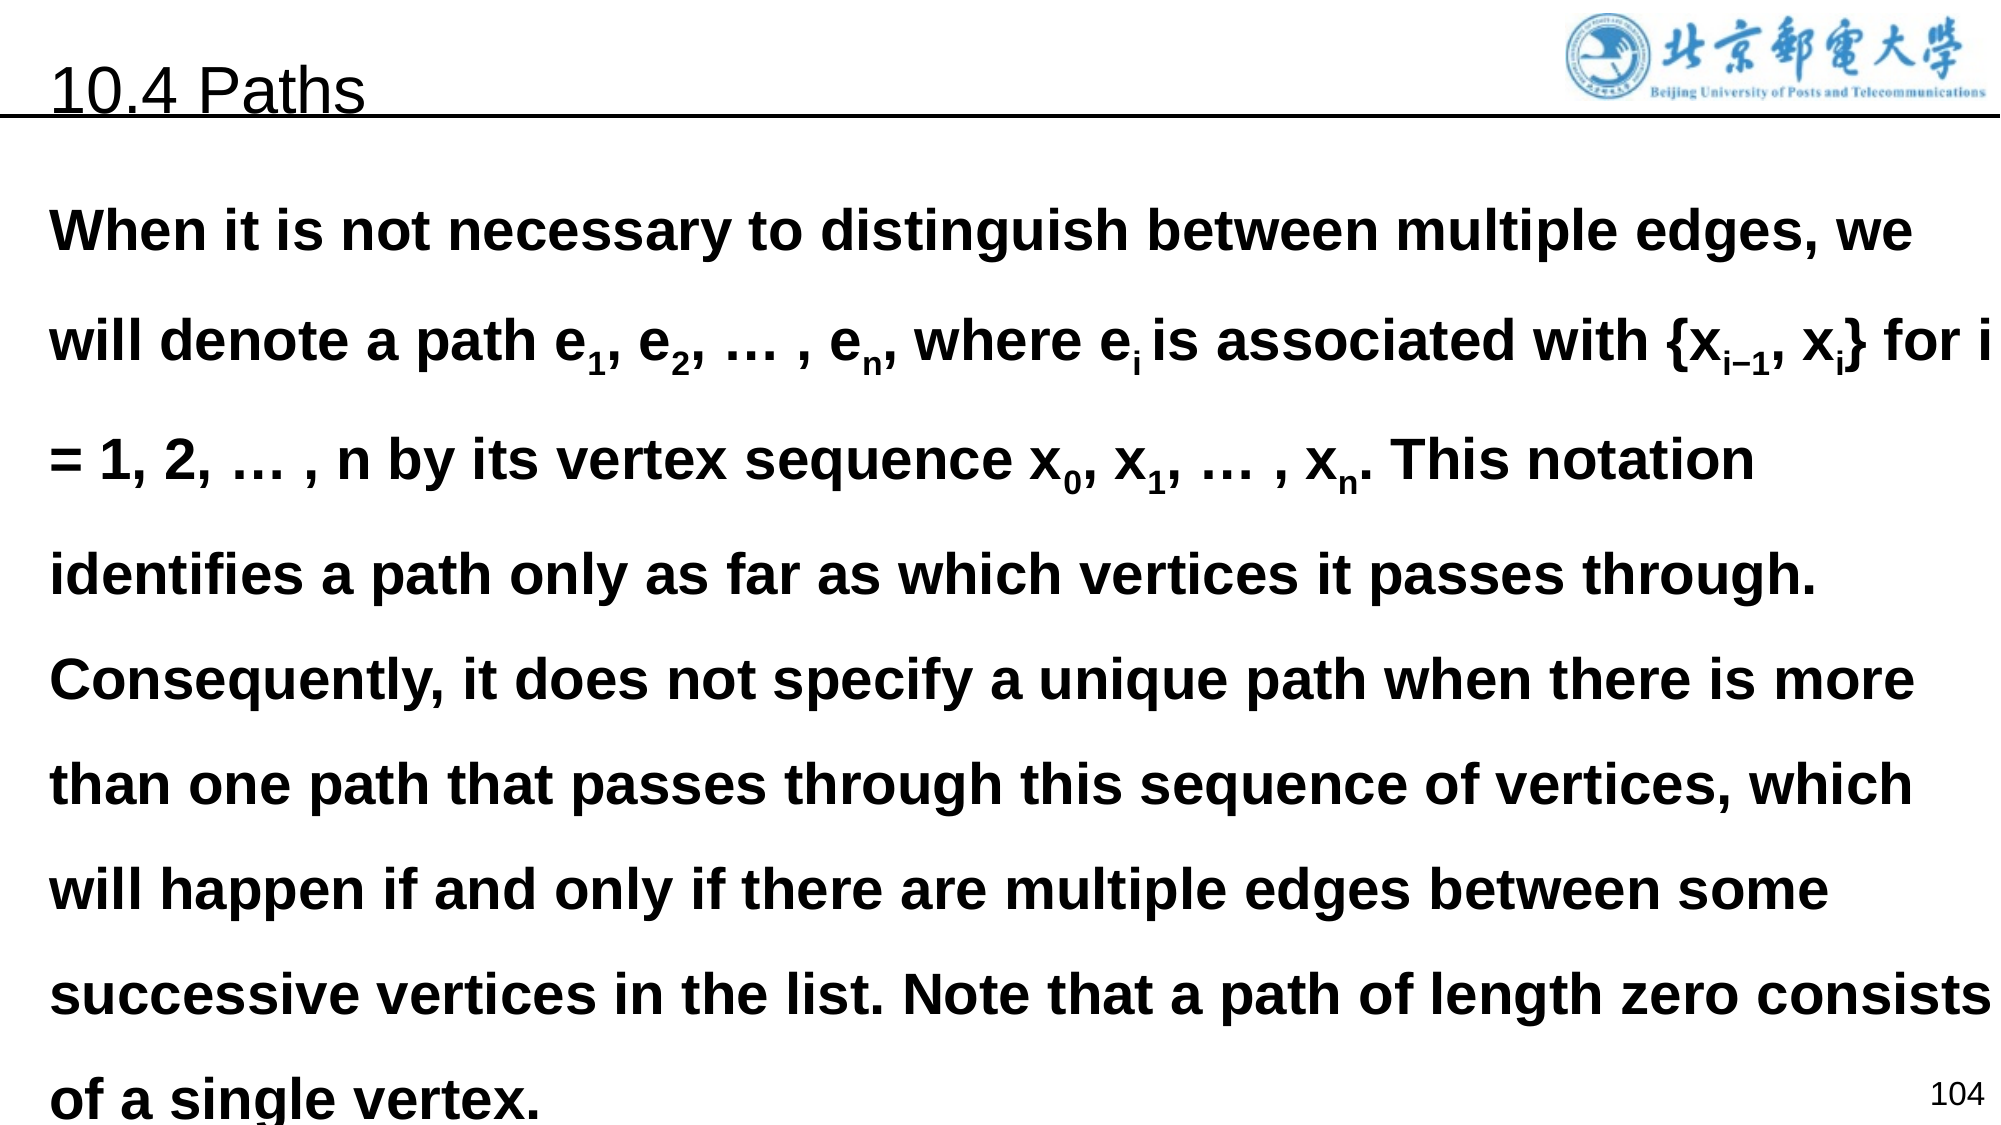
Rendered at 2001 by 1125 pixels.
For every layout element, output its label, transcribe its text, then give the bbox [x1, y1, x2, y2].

text_box When it is not necessary to distinguish between multiple edges, we will denote a path e1, e2, … , en, where ei is associated with {xi−1, xi} for i = 1, 2, … , n by its vertex sequence x0, x1, … , xn. This notation identifies a path only as far as which vertices it passes through. Consequently, it does not specify a unique path when there is more than one path that passes through this sequence of vertices, which will happen if and only if there are multiple edges between some successive vertices in the list. Note that a path of length zero consists of a single vertex. [34, 149, 2000, 1125]
text_box 10.4 Paths [34, 0, 2000, 135]
